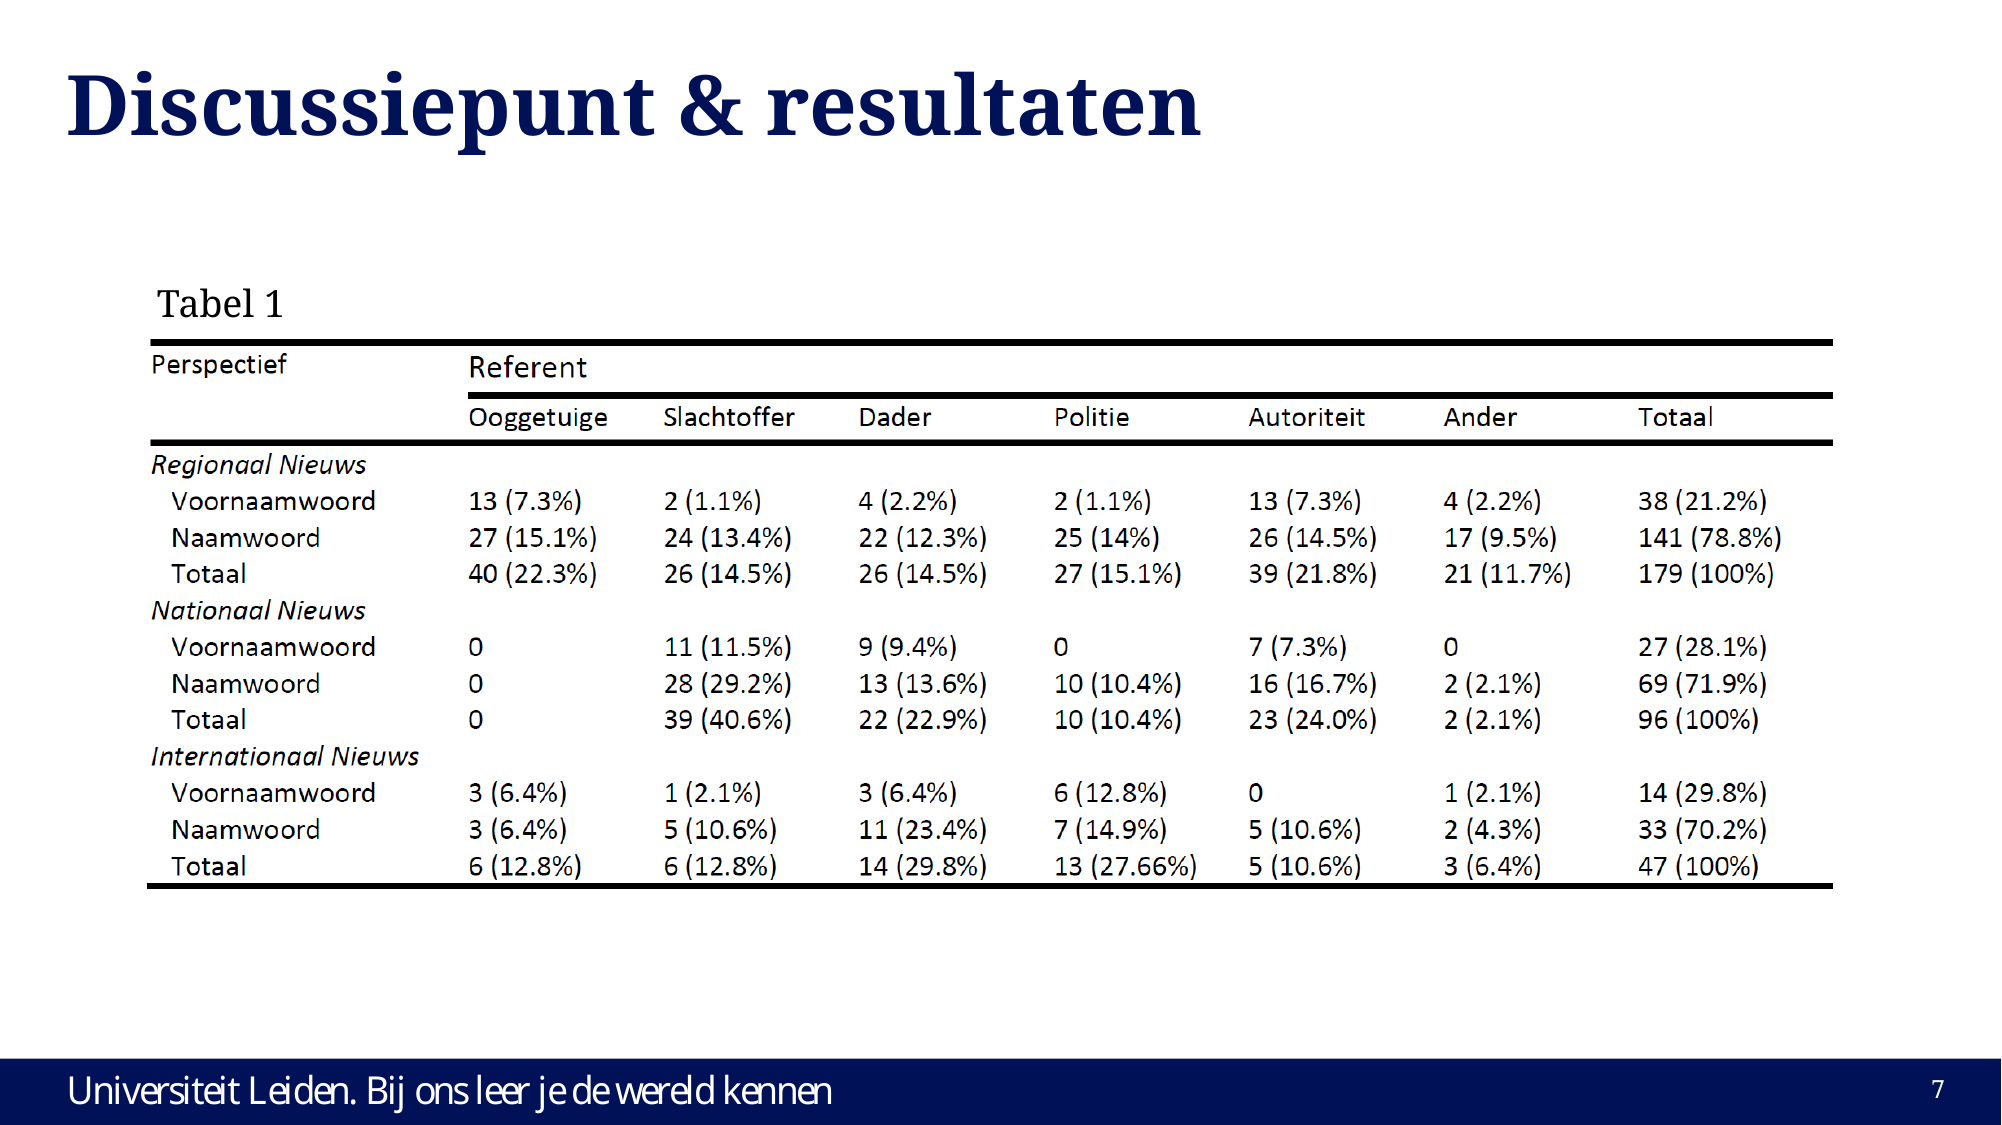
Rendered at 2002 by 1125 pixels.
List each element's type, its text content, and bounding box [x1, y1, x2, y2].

picture [141, 332, 1860, 906]
text_box Tabel 1 [142, 272, 505, 332]
title Discussiepunt & resultaten [66, 66, 1935, 138]
